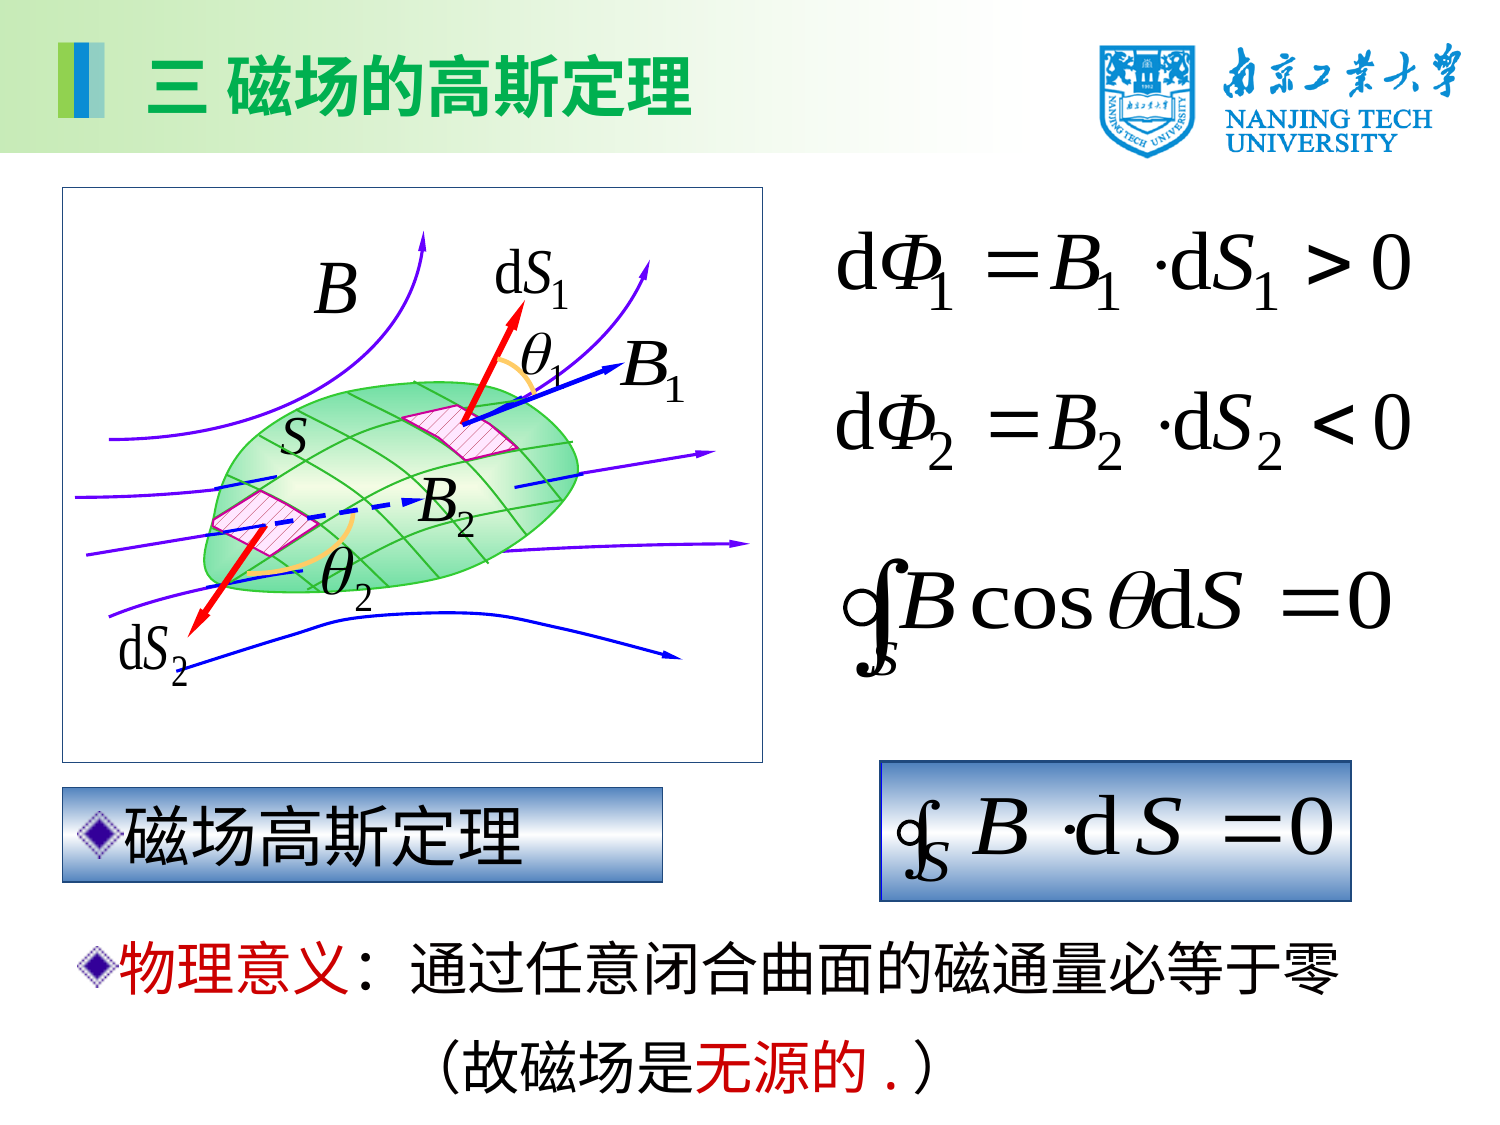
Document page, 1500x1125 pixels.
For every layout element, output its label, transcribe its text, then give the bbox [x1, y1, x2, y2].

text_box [824, 359, 1426, 488]
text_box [401, 224, 577, 461]
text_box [824, 529, 1413, 693]
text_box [246, 449, 488, 624]
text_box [462, 312, 701, 426]
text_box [824, 200, 1426, 328]
text_box 物理意义：通过任意闭合曲面的磁通量必等于零 （故磁场是无源的.） [62, 924, 1463, 1109]
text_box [112, 490, 319, 701]
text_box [62, 187, 763, 761]
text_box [62, 762, 1351, 901]
text_box 三 磁场的高斯定理 [129, 37, 709, 133]
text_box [212, 380, 396, 489]
picture [0, 0, 1500, 1125]
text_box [491, 469, 574, 592]
